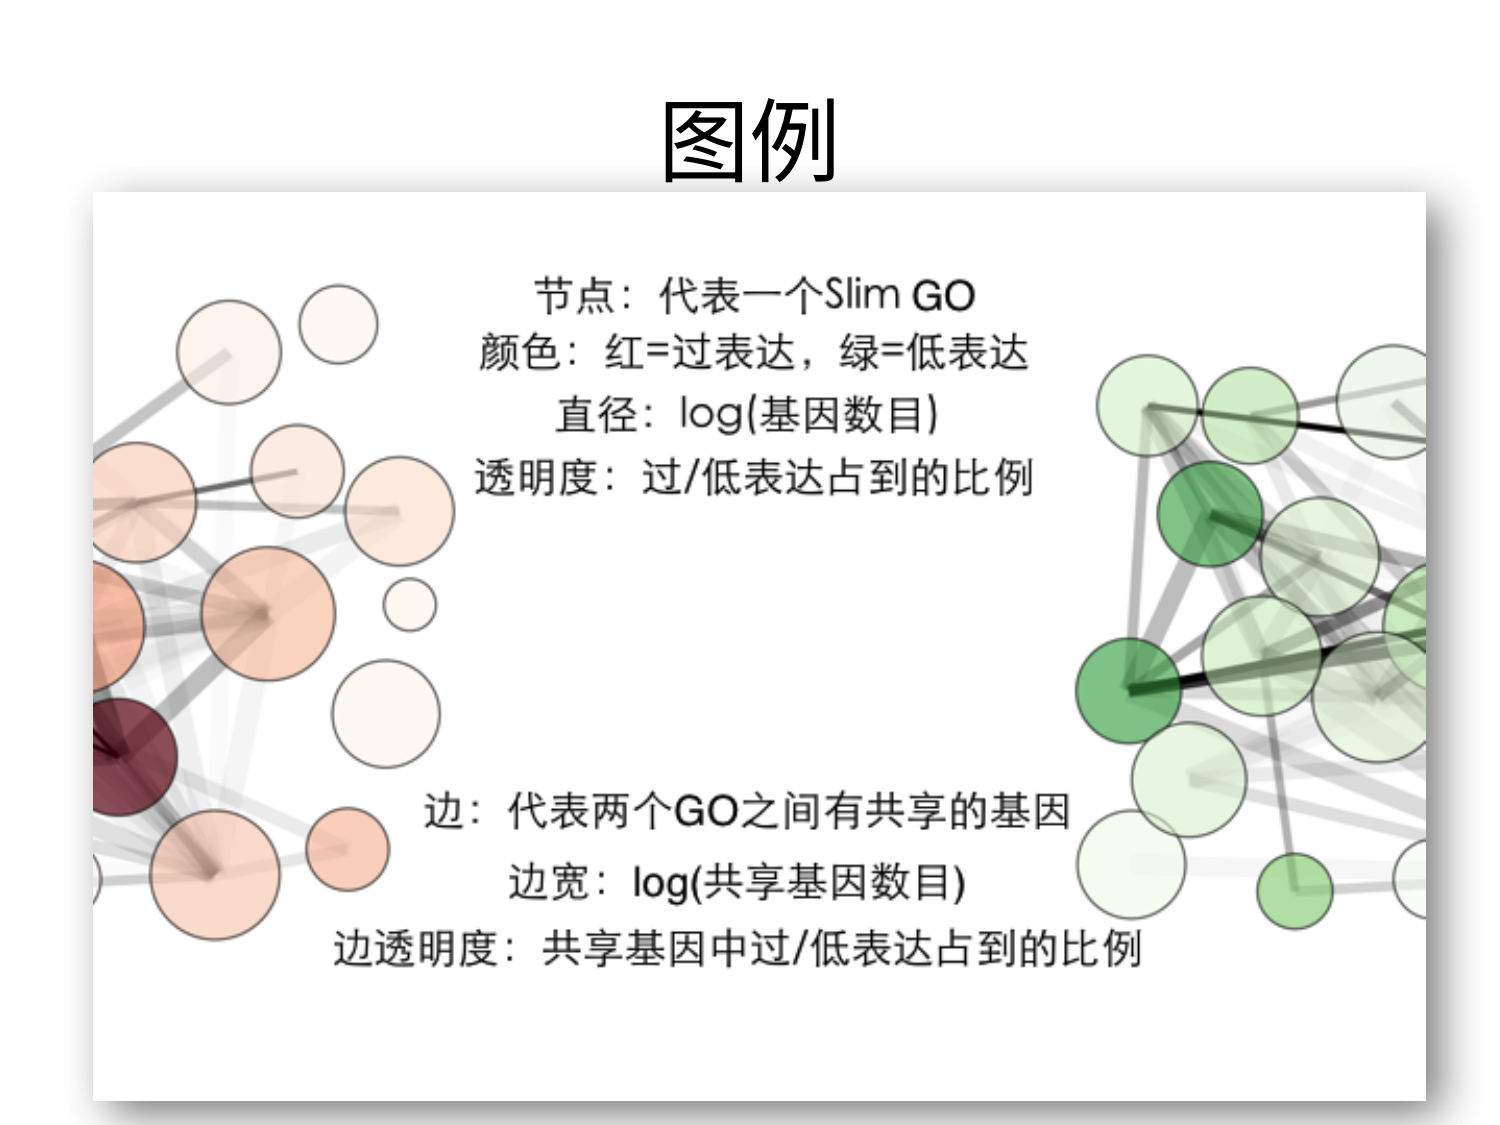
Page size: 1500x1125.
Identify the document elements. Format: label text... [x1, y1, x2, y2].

picture [93, 192, 1426, 1102]
title 图例 [75, 45, 1425, 233]
